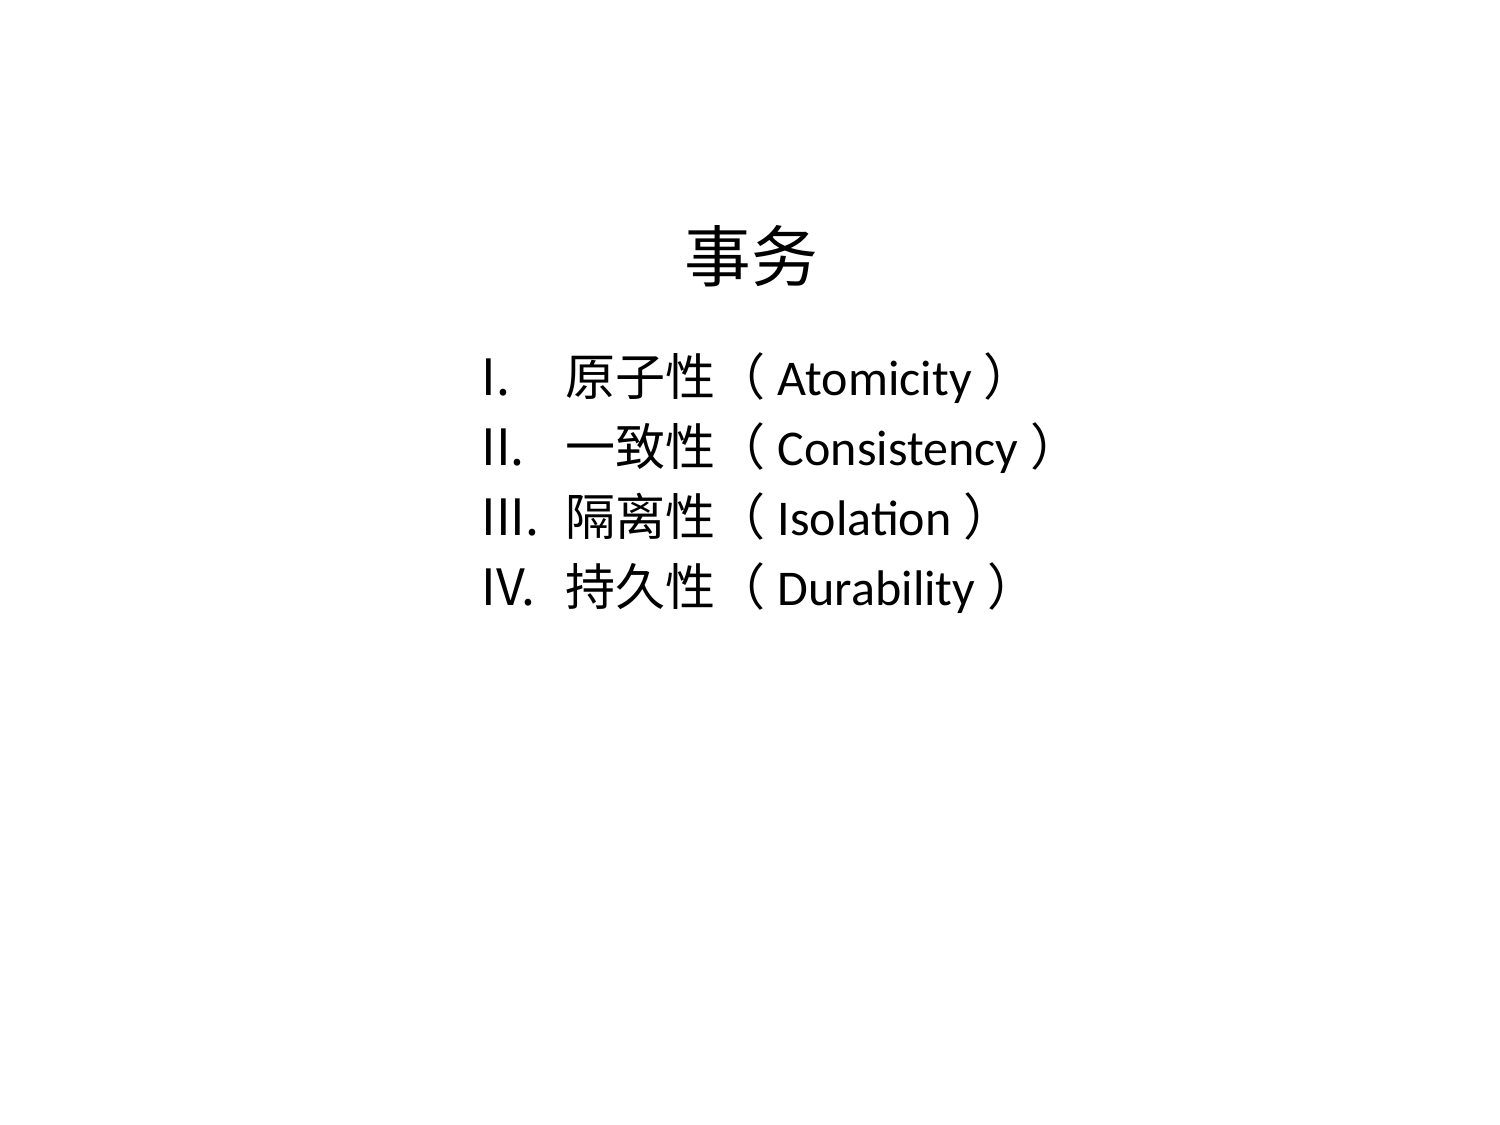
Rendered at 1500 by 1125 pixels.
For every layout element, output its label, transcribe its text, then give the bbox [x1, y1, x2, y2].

list 原子性（Atomicity） 一致性（Consistency） 隔离性（Isolation） 持久性（Durability） [466, 338, 1500, 1081]
title 事务 [76, 160, 1427, 349]
